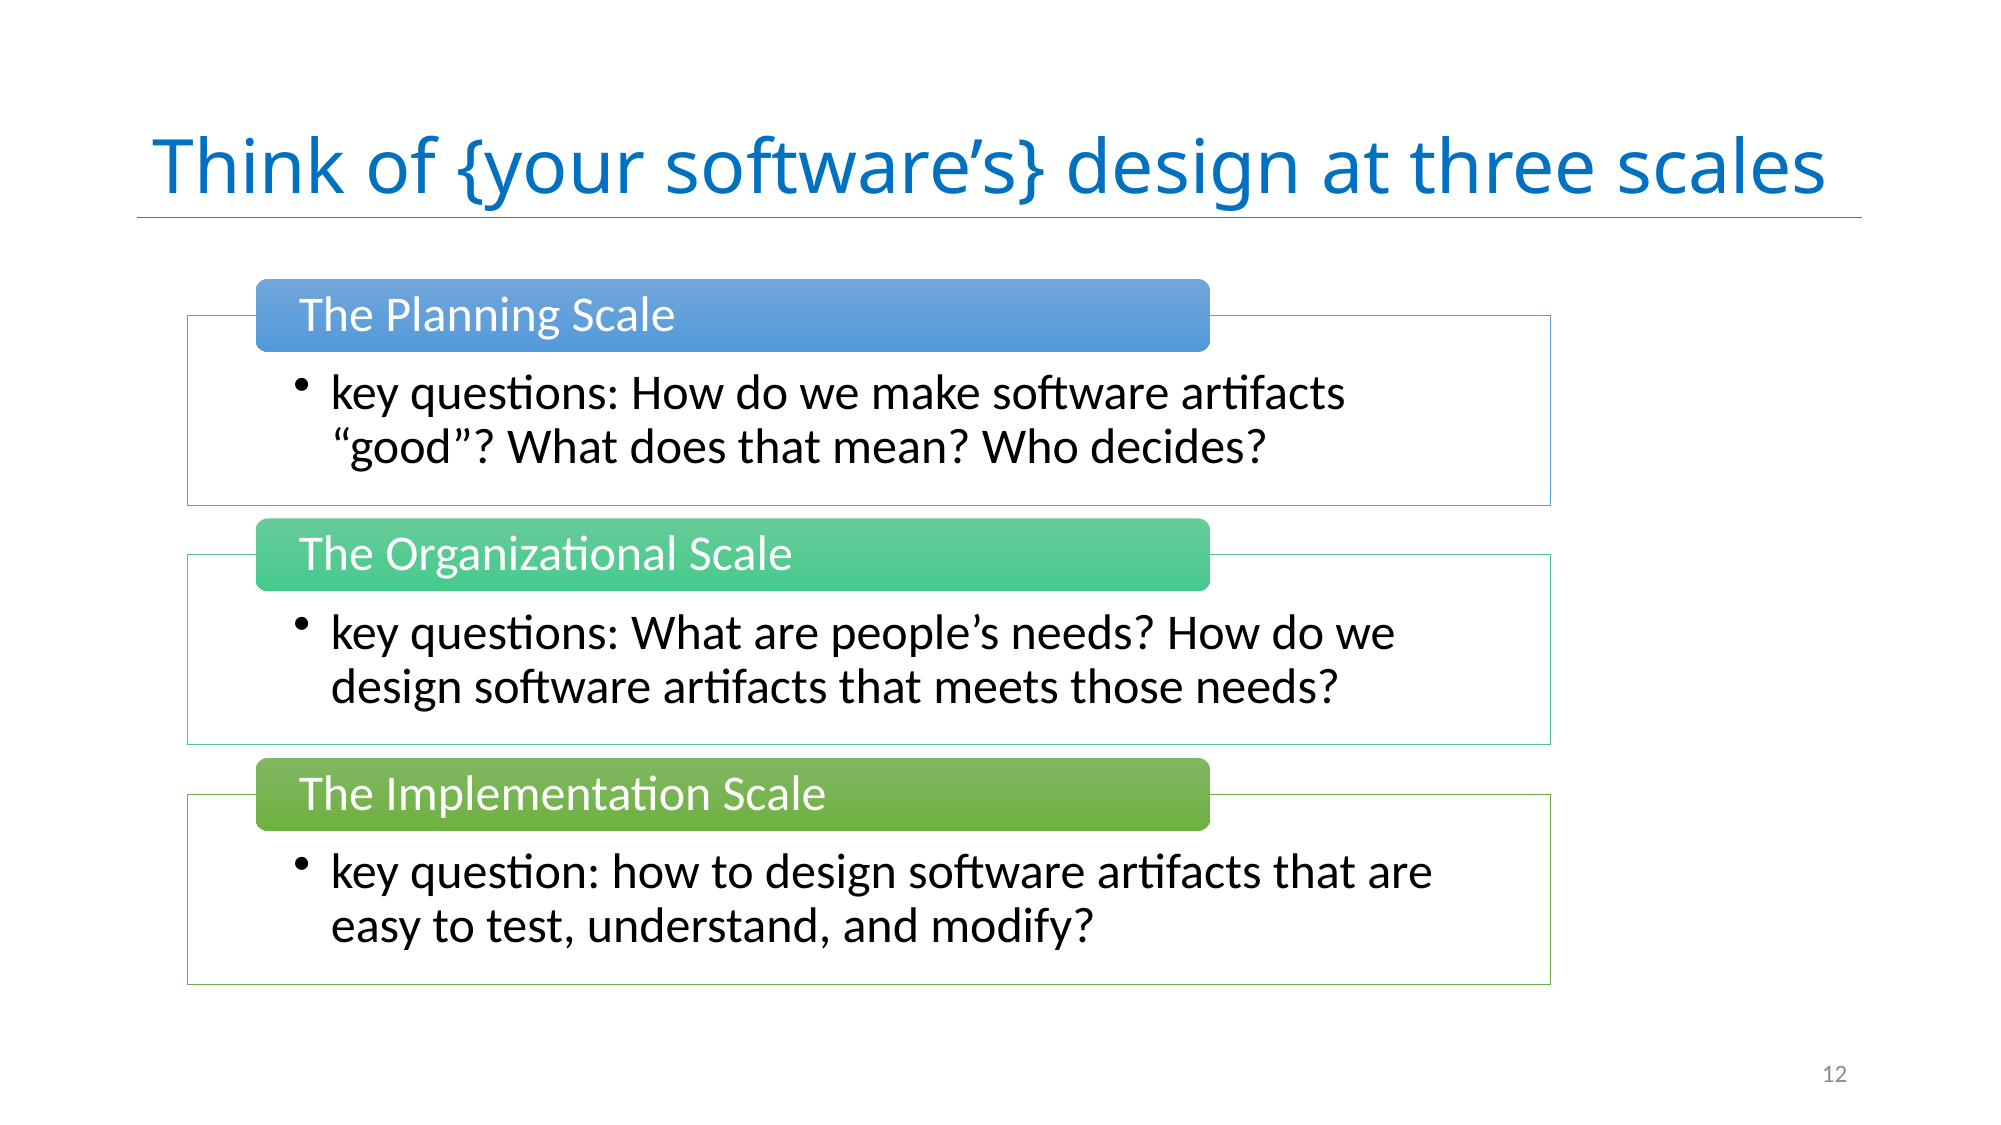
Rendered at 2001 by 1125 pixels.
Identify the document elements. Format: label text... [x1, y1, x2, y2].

slide_number 12 [1412, 1042, 1863, 1103]
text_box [187, 274, 1551, 989]
title Think of {your software’s} design at three scales [137, 0, 1863, 218]
